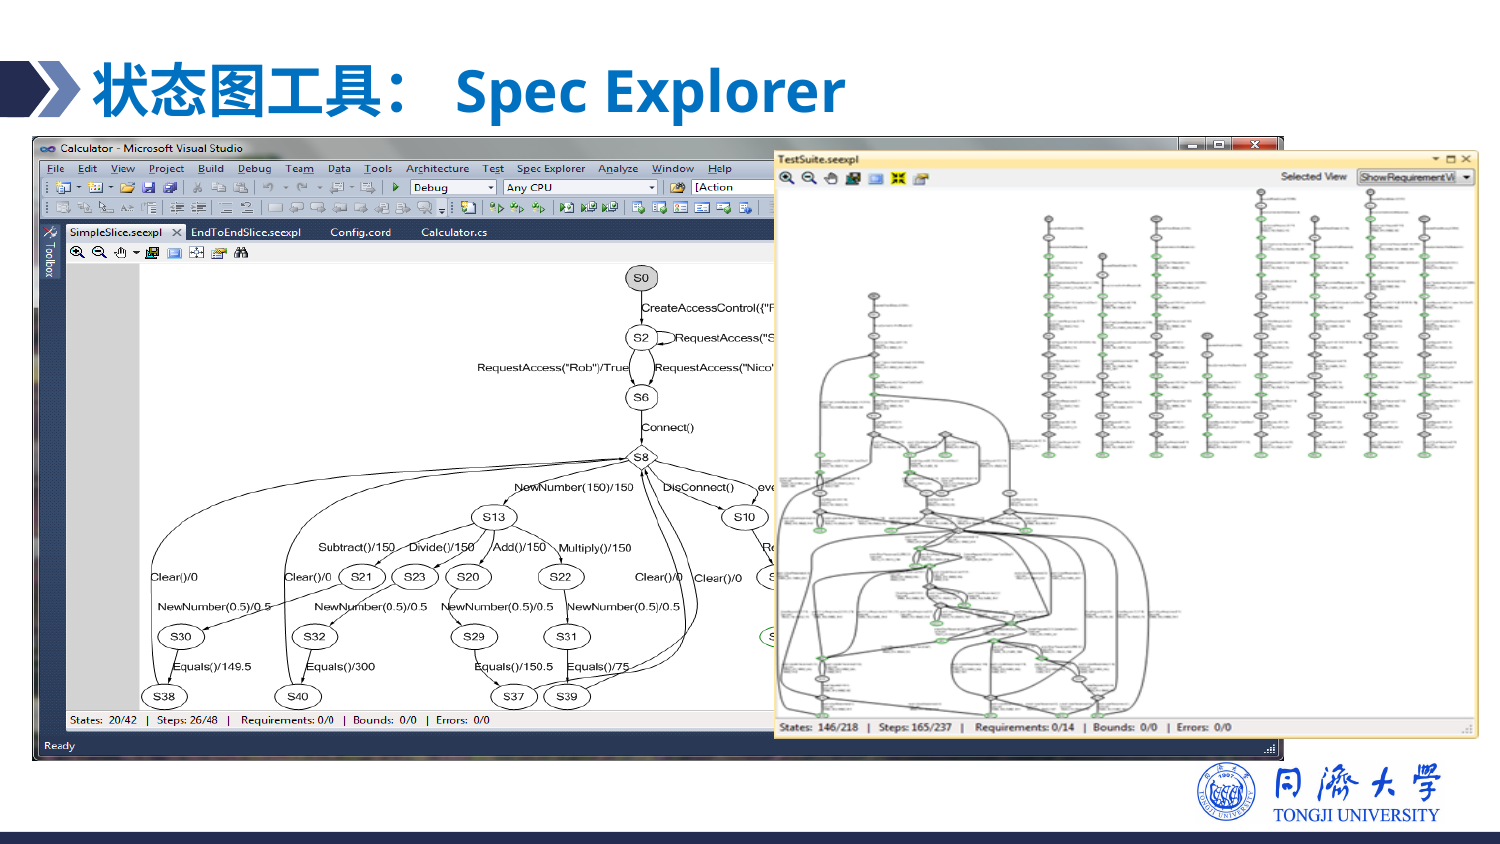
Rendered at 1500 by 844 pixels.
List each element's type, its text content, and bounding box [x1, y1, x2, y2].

title 状态图工具：Spec Explorer [76, 50, 1284, 136]
picture [32, 136, 1480, 824]
